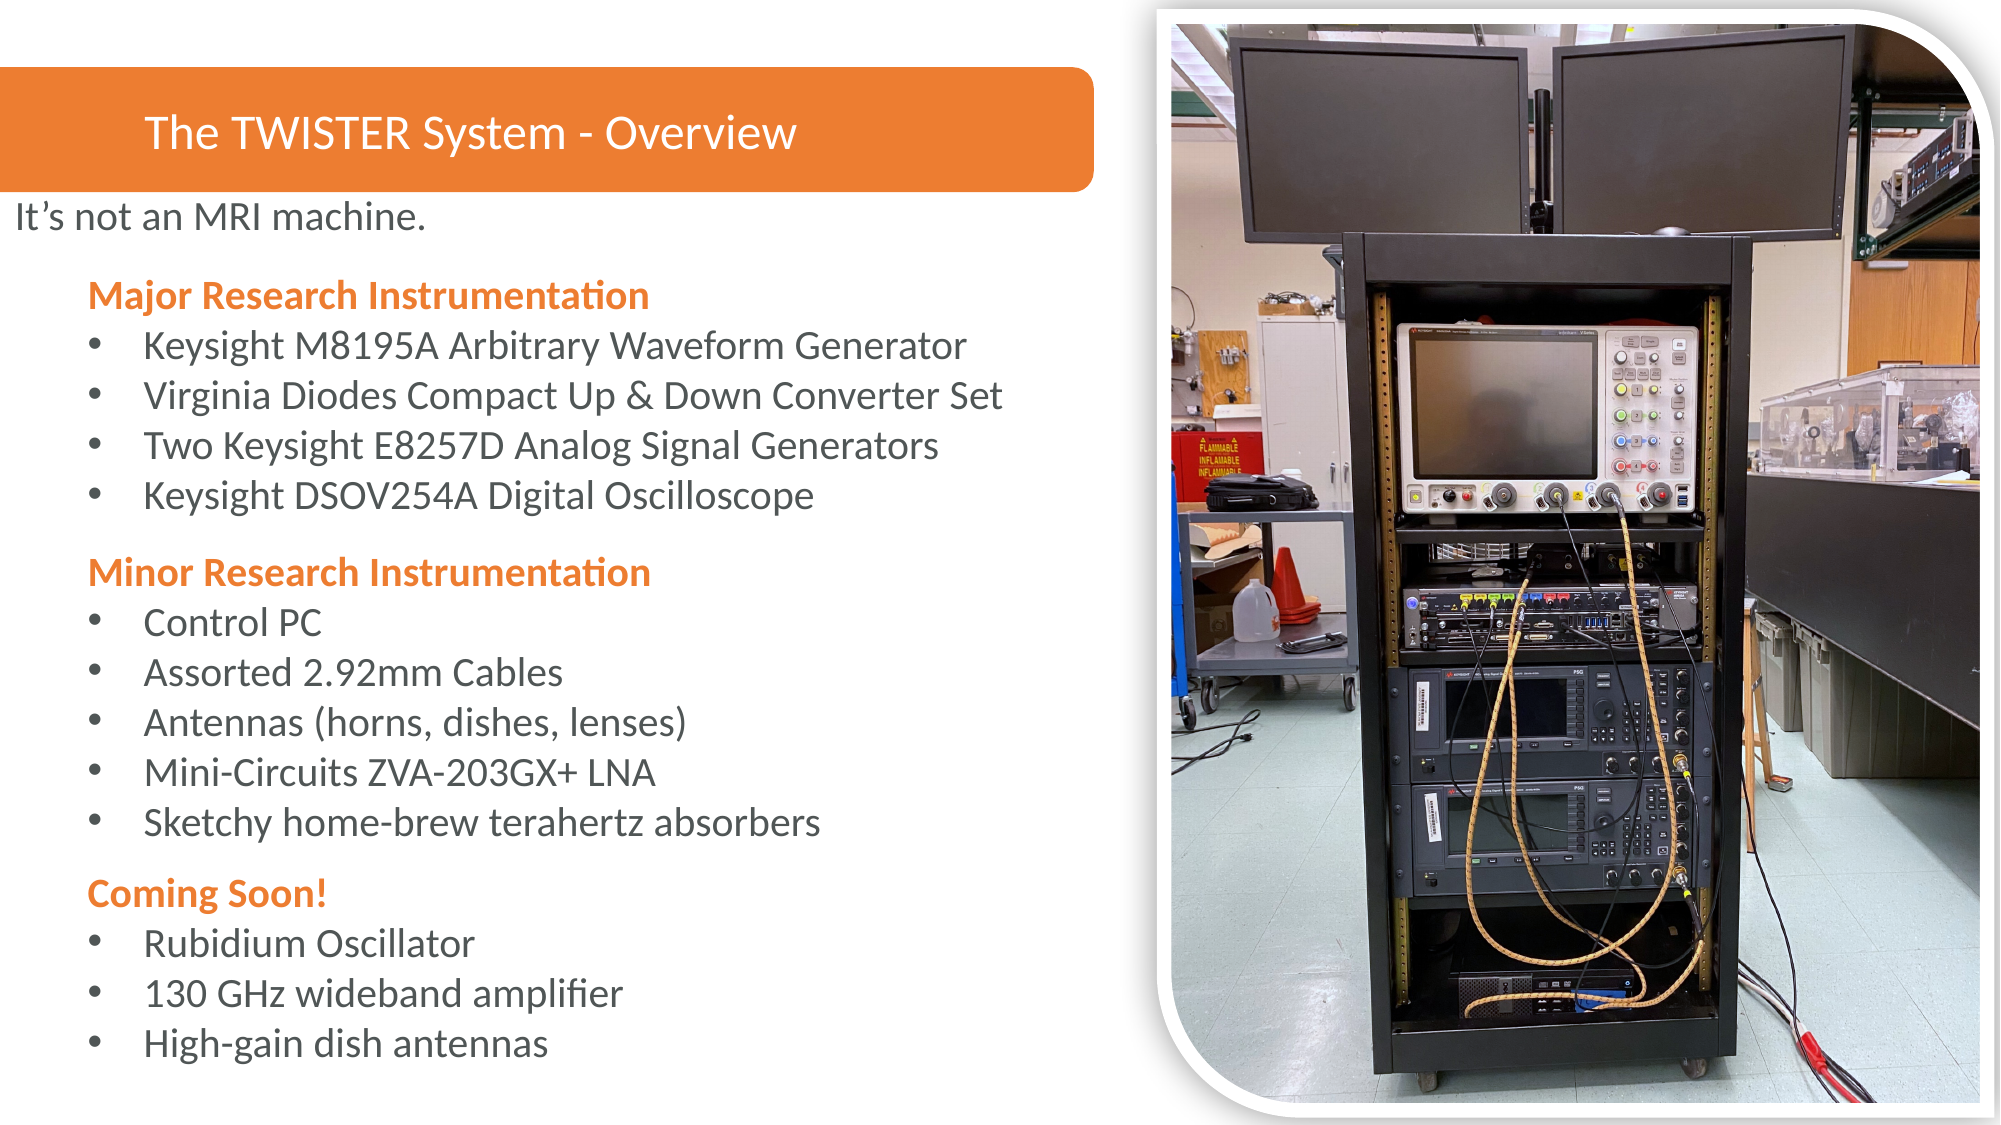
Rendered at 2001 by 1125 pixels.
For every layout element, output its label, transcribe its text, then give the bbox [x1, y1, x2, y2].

picture [1028, 24, 2000, 1103]
text_box Coming Soon! Rubidium Oscillator 130 GHz wideband amplifier High-gain dish antennas [72, 858, 1163, 1073]
text_box Minor Research Instrumentation Control PC Assorted 2.92mm Cables Antennas (horns, dishes, lenses) Mini-Circuits ZVA-203GX+ LNA Sketchy home-brew terahertz absorbers [72, 537, 1028, 858]
text_box The TWISTER System - Overview [0, 66, 1095, 194]
text_box It’s not an MRI machine. [0, 181, 487, 247]
text_box Major Research Instrumentation Keysight M8195A Arbitrary Waveform Generator Virginia Diodes Compact Up & Down Converter Set Two Keysight E8257D Analog Signal Generators Keysight DSOV254A Digital Oscilloscope [72, 260, 1028, 537]
